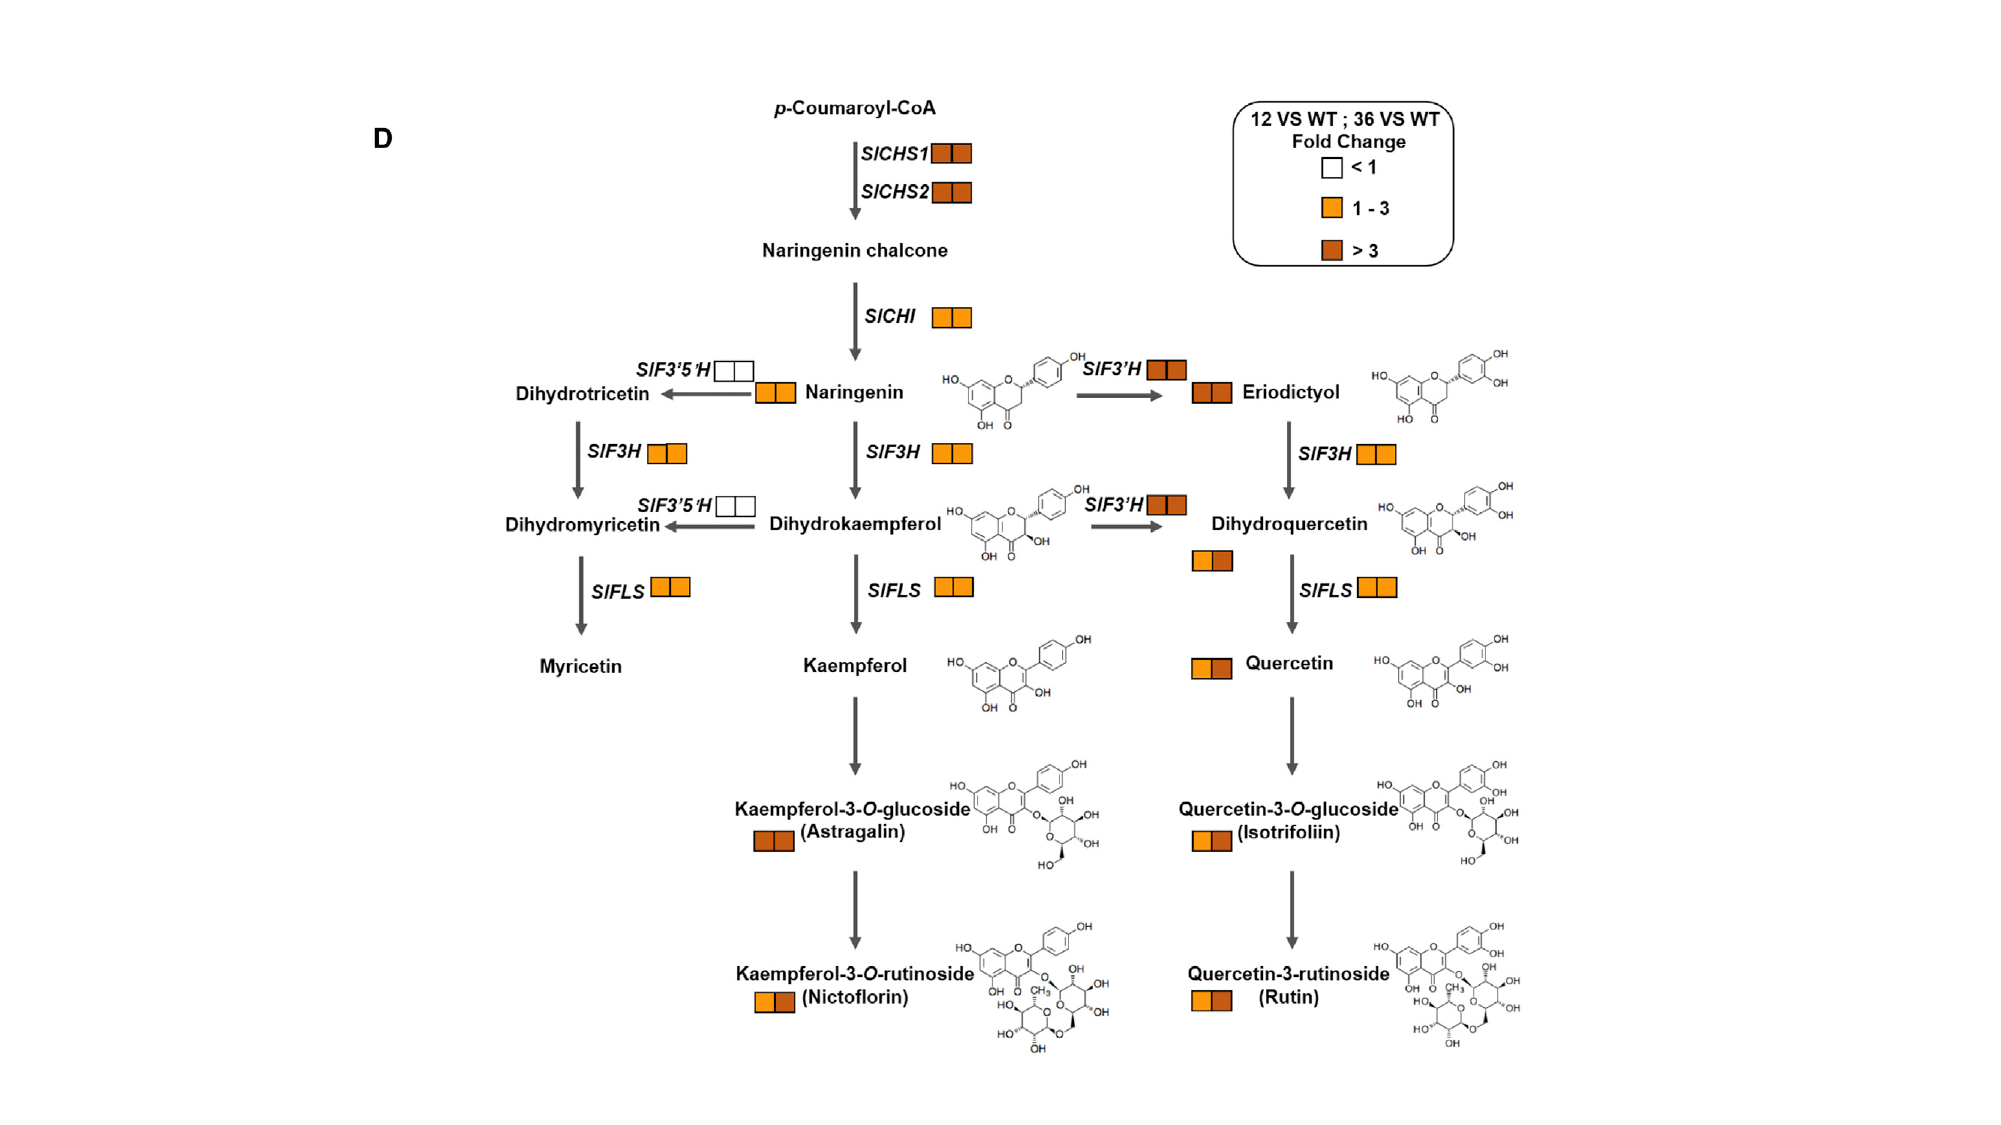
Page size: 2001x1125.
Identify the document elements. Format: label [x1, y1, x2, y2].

picture [365, 71, 1635, 1054]
